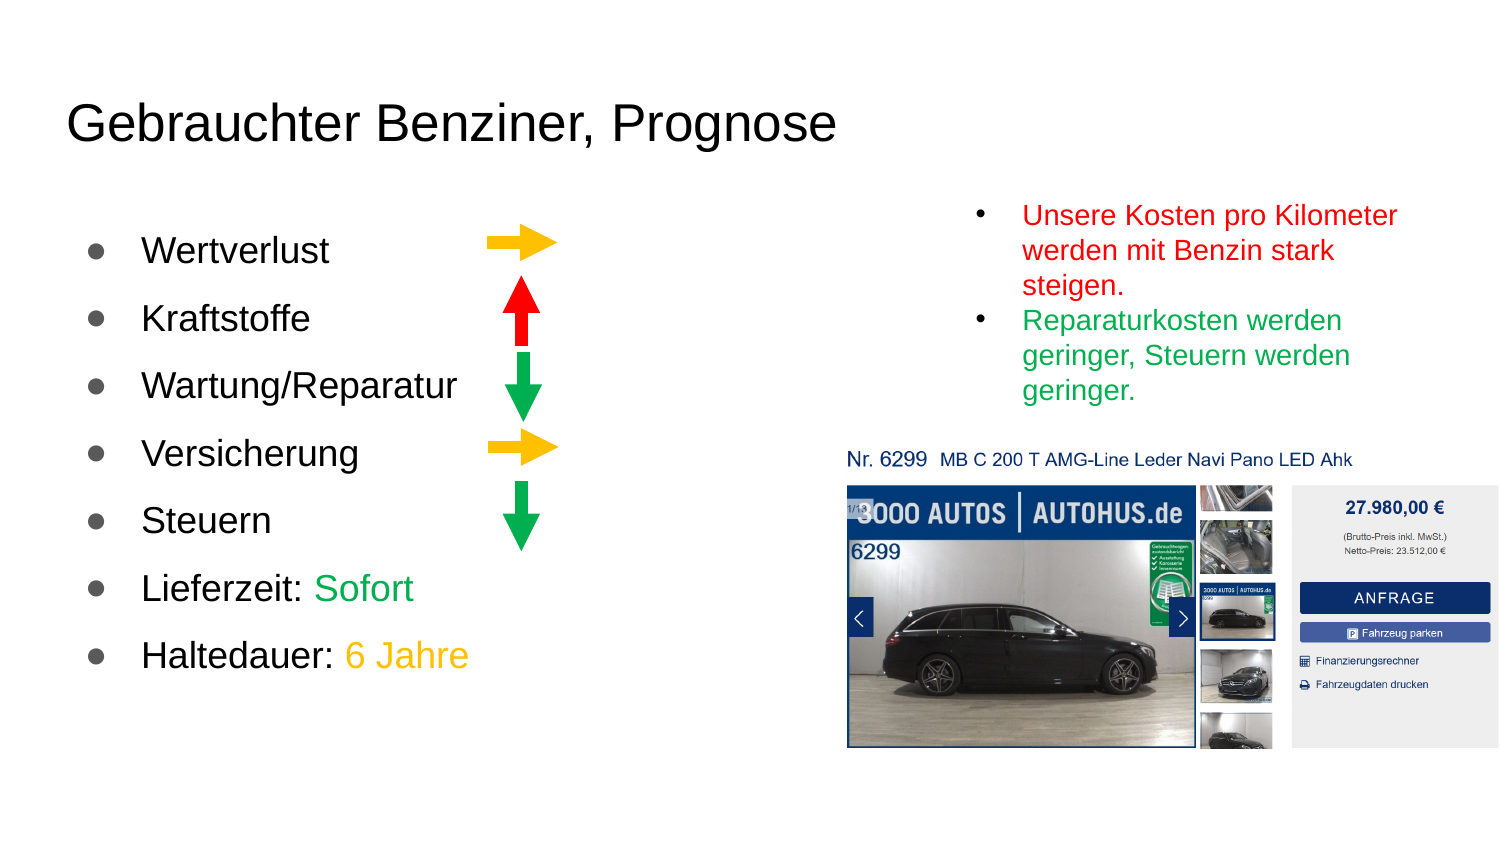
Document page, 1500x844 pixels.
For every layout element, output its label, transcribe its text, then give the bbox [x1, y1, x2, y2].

picture [843, 444, 1500, 750]
title Gebrauchter Benziner, Prognose [51, 72, 1449, 167]
list Wertverlust Kraftstoffe Wartung/Reparatur Versicherung Steuern Lieferzeit: Sofort Haltedauer: 6 Jahre [51, 189, 1449, 750]
text_box Unsere Kosten pro Kilometer werden mit Benzin stark steigen. Reparaturkosten werden geringer, Steuern werden geringer. [960, 188, 1434, 414]
